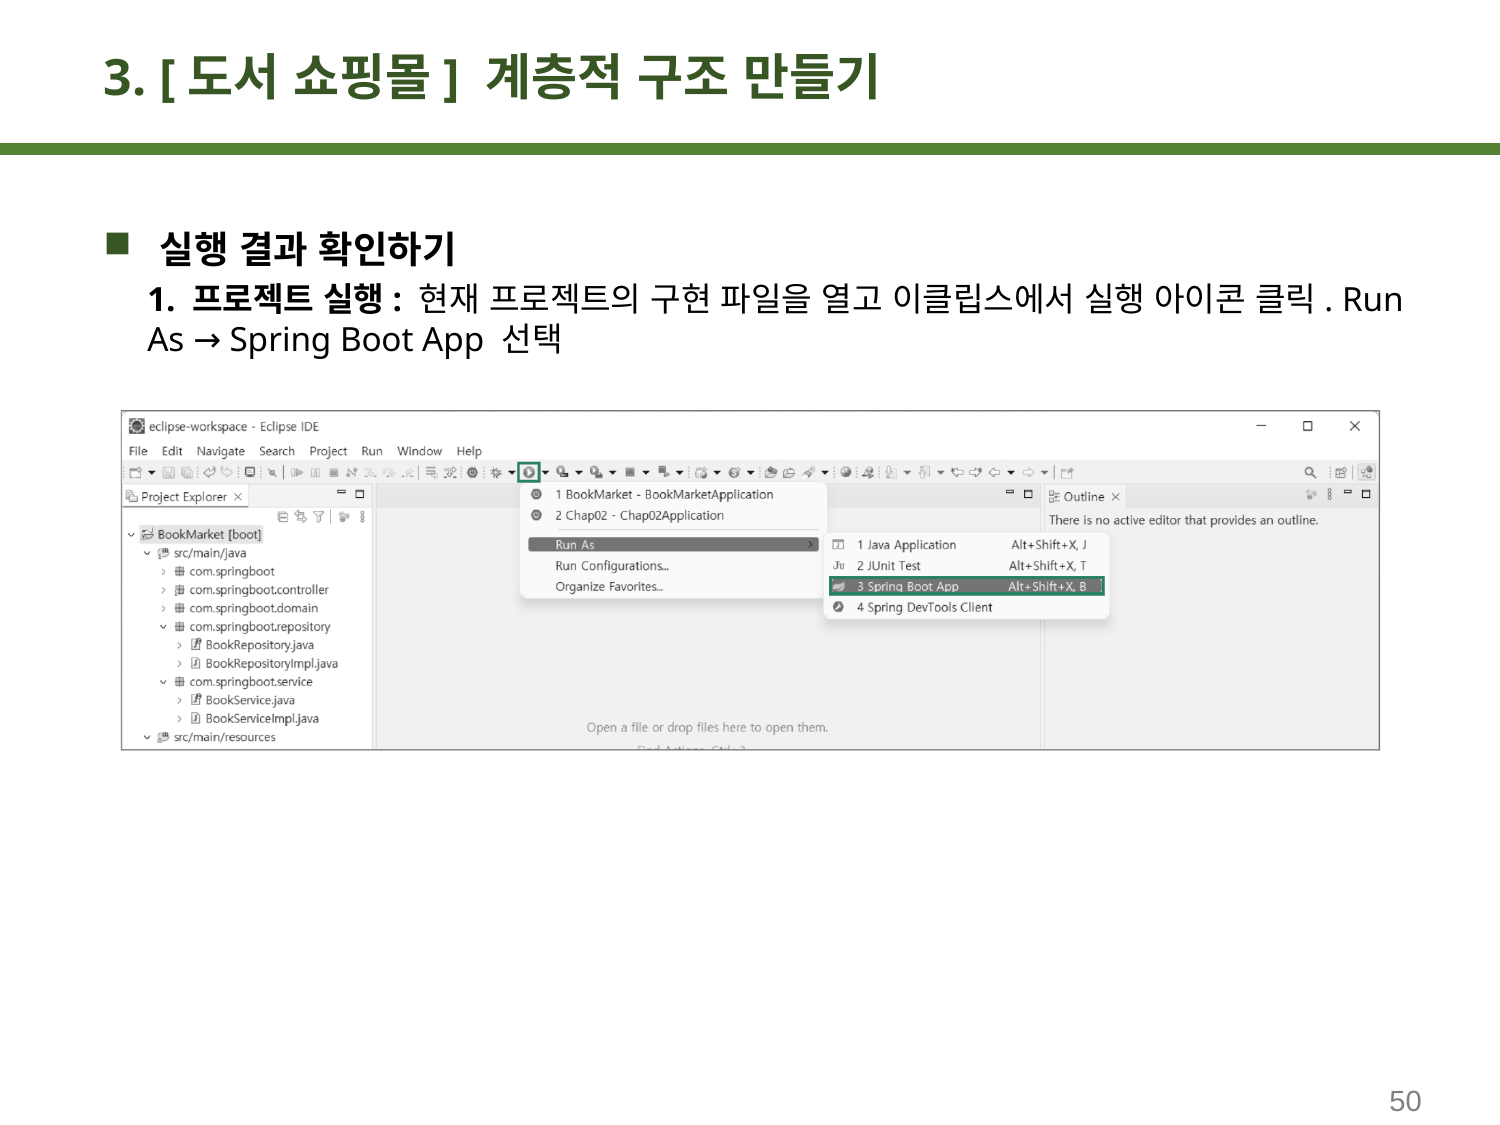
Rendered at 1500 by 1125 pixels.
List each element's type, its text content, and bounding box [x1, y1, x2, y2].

title 3. [도서 쇼핑몰] 계층적 구조 만들기 [88, 30, 1211, 121]
list 실행 결과 확인하기 1. 프로젝트 실행: 현재 프로젝트의 구현 파일을 열고 이클립스에서 실행 아이콘 클릭. Run As → Spring Boot App 선택 [88, 196, 1436, 1083]
picture [116, 404, 1383, 755]
